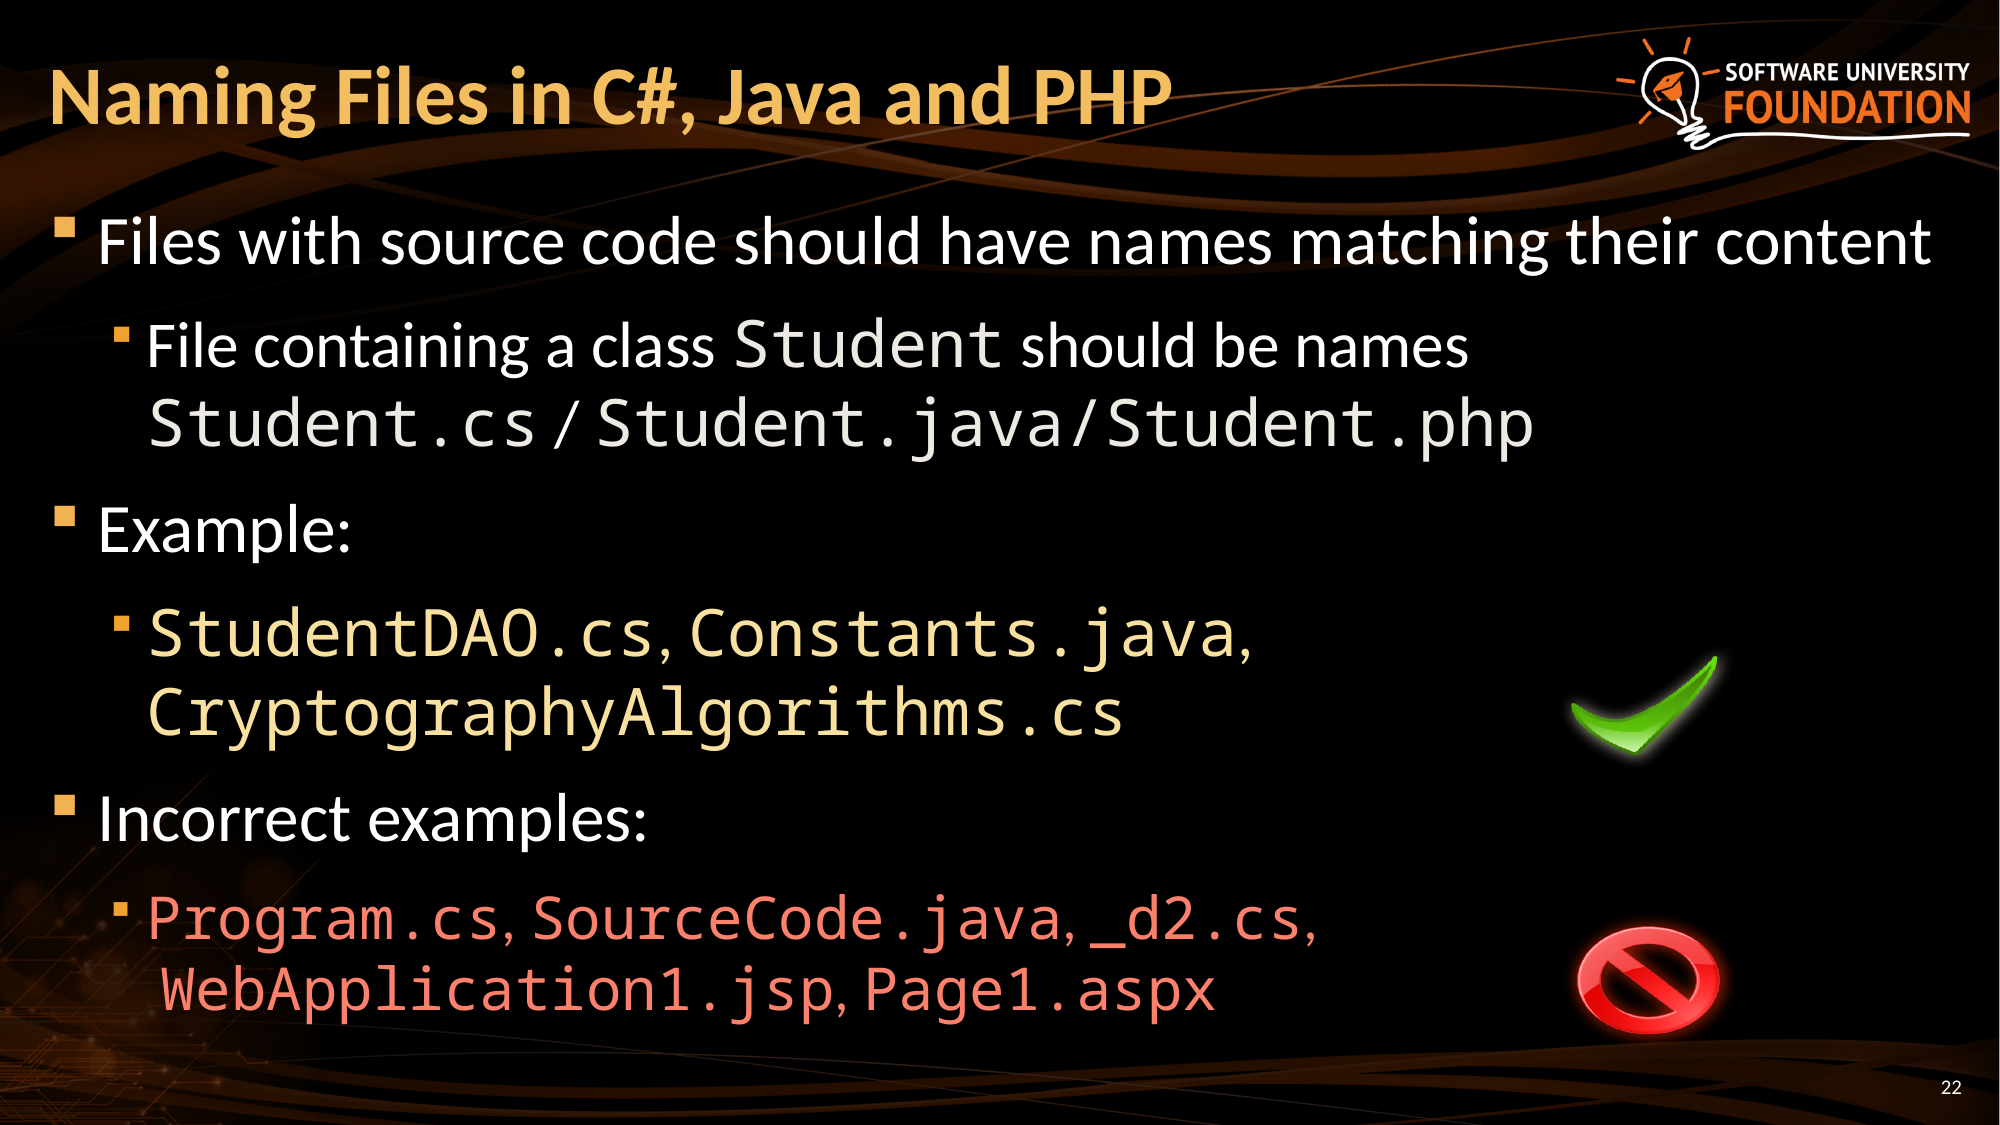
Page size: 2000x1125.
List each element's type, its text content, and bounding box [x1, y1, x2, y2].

text_box // Swap a[i] and a[j] int temp = a[i]; a[i] = a[j]; a[j] = temp; [1545, 633, 1735, 782]
picture [0, 0, 2000, 1125]
list Software University [1570, 926, 1574, 1036]
list http://softuni.bg [1567, 917, 1733, 1045]
title Naming Files in C#, Java and PHP [30, 6, 1602, 189]
list Files with source code should have names matching their content File containing a class Student should be names Student.cs / Student.java/Student.php Example: StudentDAO.cs, Constants.java, CryptographyAlgorithms.cs Incorrect examples: Program.cs, SourceCode.java, _d2.cs, WebApplication1.jsp, Page1.aspx [31, 188, 1968, 1103]
list Software University [1575, 920, 1731, 1042]
